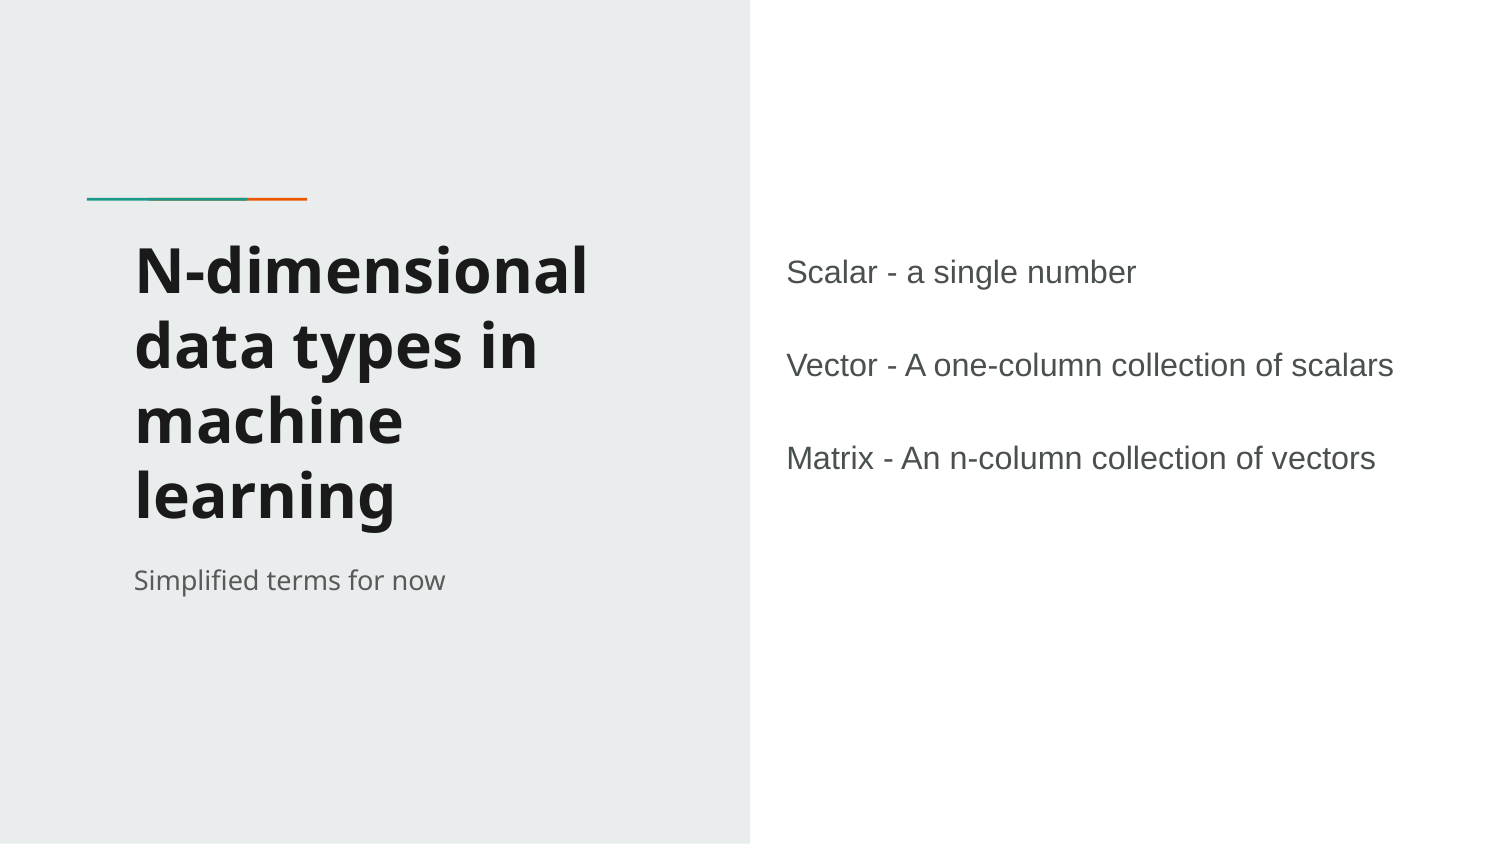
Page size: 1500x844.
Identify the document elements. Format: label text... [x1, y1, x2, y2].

text_box Scalar - a single number Vector - A one-column collection of scalars Matrix - An n-column collection of vectors [771, 228, 1454, 721]
subtitle Simplified terms for now [118, 543, 623, 669]
title N-dimensional data types in machine learning [119, 216, 662, 494]
